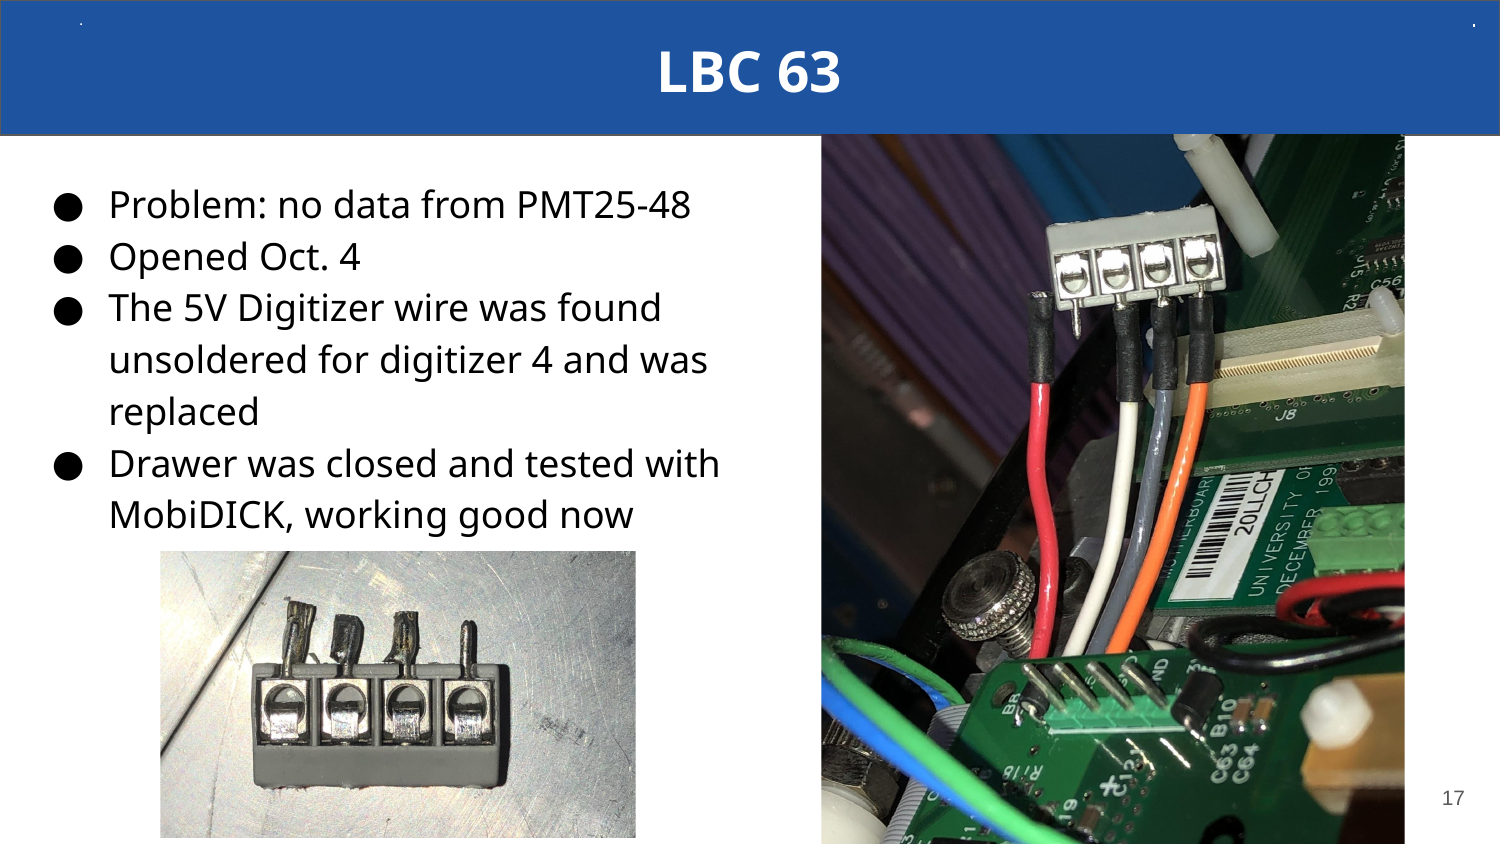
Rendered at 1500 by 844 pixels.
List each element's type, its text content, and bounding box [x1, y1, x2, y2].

picture [821, 134, 1405, 844]
slide_number ‹#› [1409, 764, 1480, 830]
title LBC 63 [74, 20, 1425, 115]
picture [160, 551, 636, 838]
text_box Problem: no data from PMT25-48 Opened Oct. 4 The 5V Digitizer wire was found unsoldered for digitizer 4 and was replaced Drawer was closed and tested with MobiDICK, working good now [18, 159, 750, 774]
text_box [0, 0, 1500, 135]
